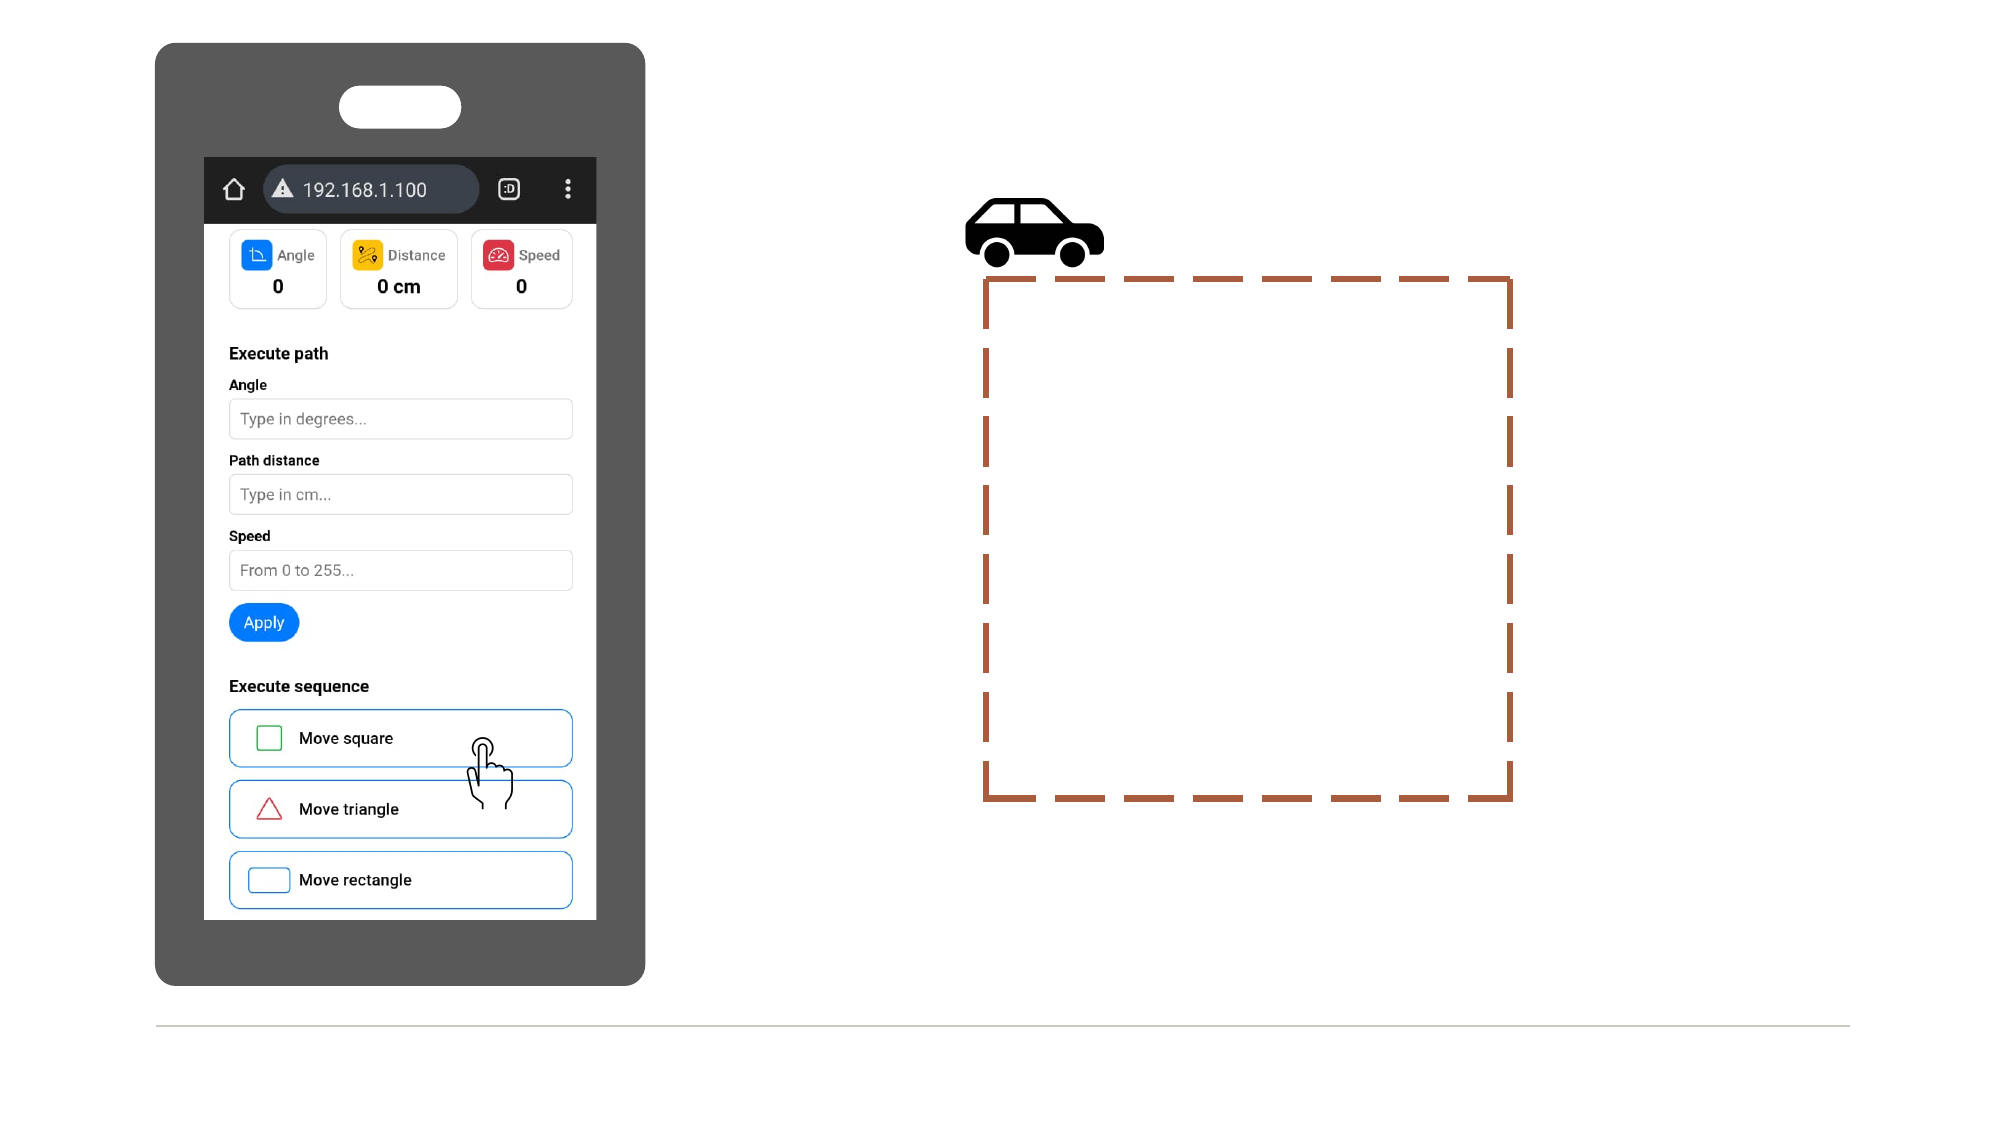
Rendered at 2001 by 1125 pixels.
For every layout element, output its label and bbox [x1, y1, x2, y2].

picture [959, 157, 1110, 308]
picture [203, 157, 597, 920]
text_box [154, 42, 646, 986]
